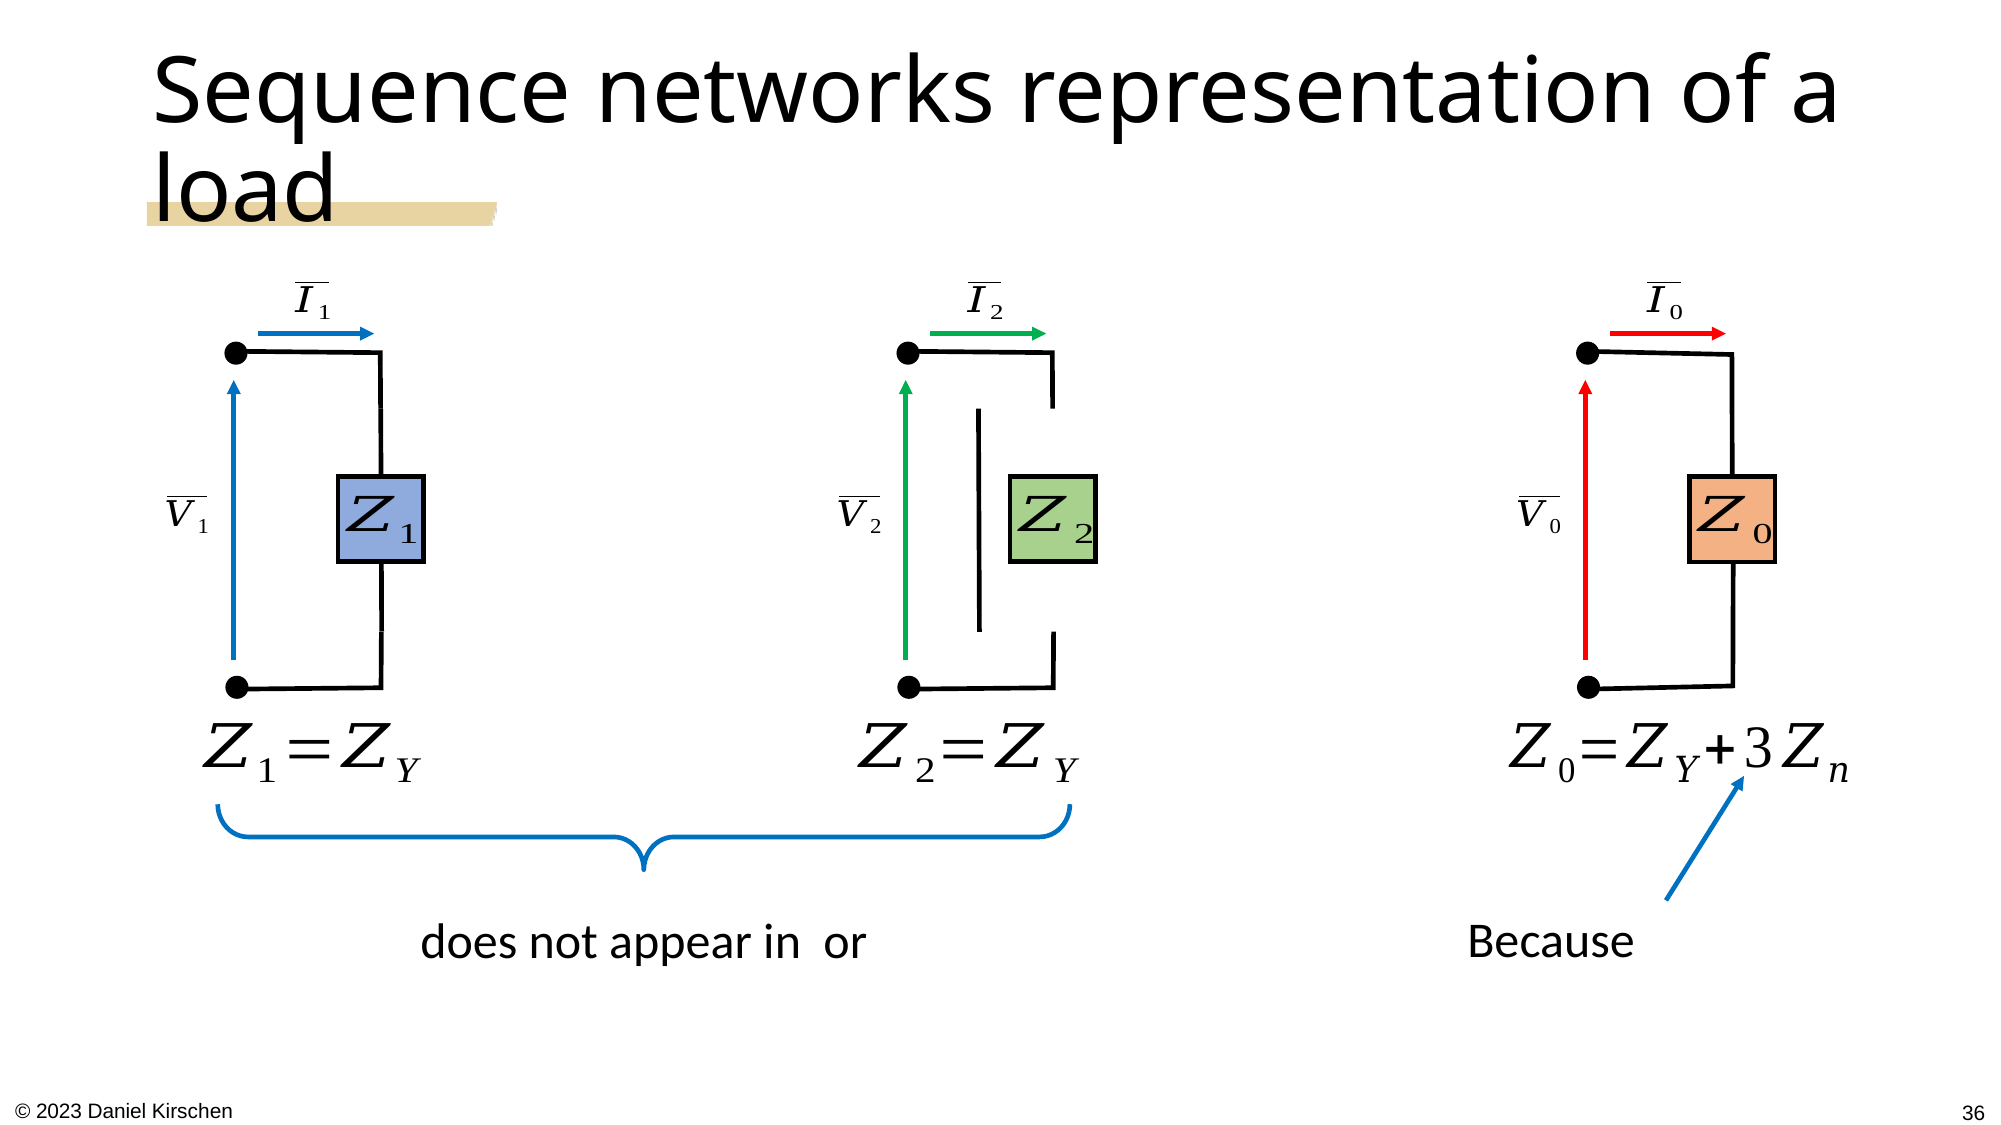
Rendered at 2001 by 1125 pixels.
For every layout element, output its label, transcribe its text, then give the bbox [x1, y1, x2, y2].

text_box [836, 279, 1096, 698]
title Sequence networks representation of a load [137, 59, 1863, 226]
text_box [1516, 279, 1775, 698]
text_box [143, 804, 1144, 977]
slide_number © 2023 Daniel Kirschen [0, 1094, 546, 1125]
slide_number 36 [1550, 1088, 2000, 1125]
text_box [1452, 775, 1880, 977]
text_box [164, 279, 424, 698]
